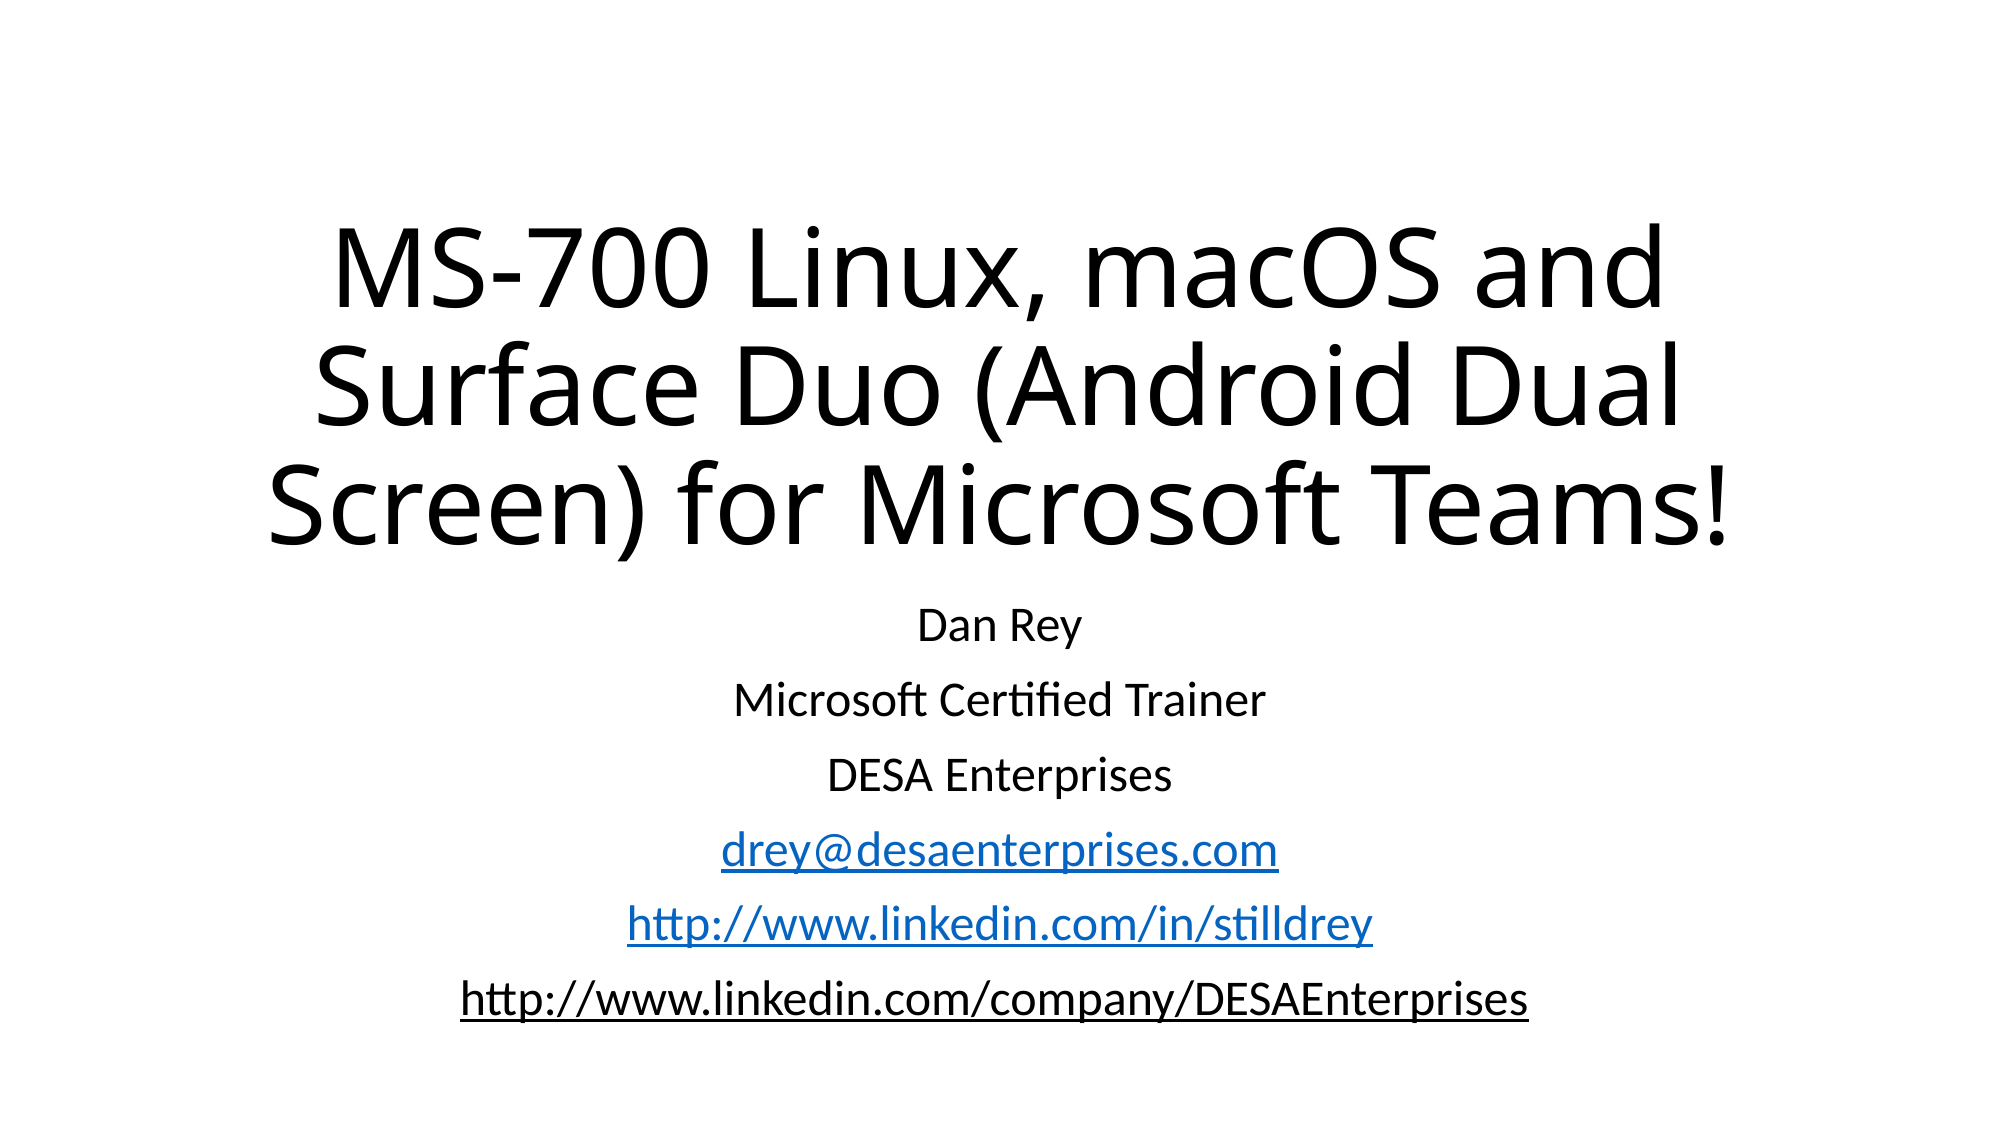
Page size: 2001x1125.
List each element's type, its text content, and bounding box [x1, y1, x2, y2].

subtitle Dan Rey Microsoft Certified Trainer DESA Enterprises drey@desaenterprises.com http://www.linkedin.com/in/stilldrey http://www.linkedin.com/company/DESAEnterprises [249, 590, 1750, 1073]
title MS-700 Linux, macOS and Surface Duo (Android Dual Screen) for Microsoft Teams! [249, 184, 1750, 576]
